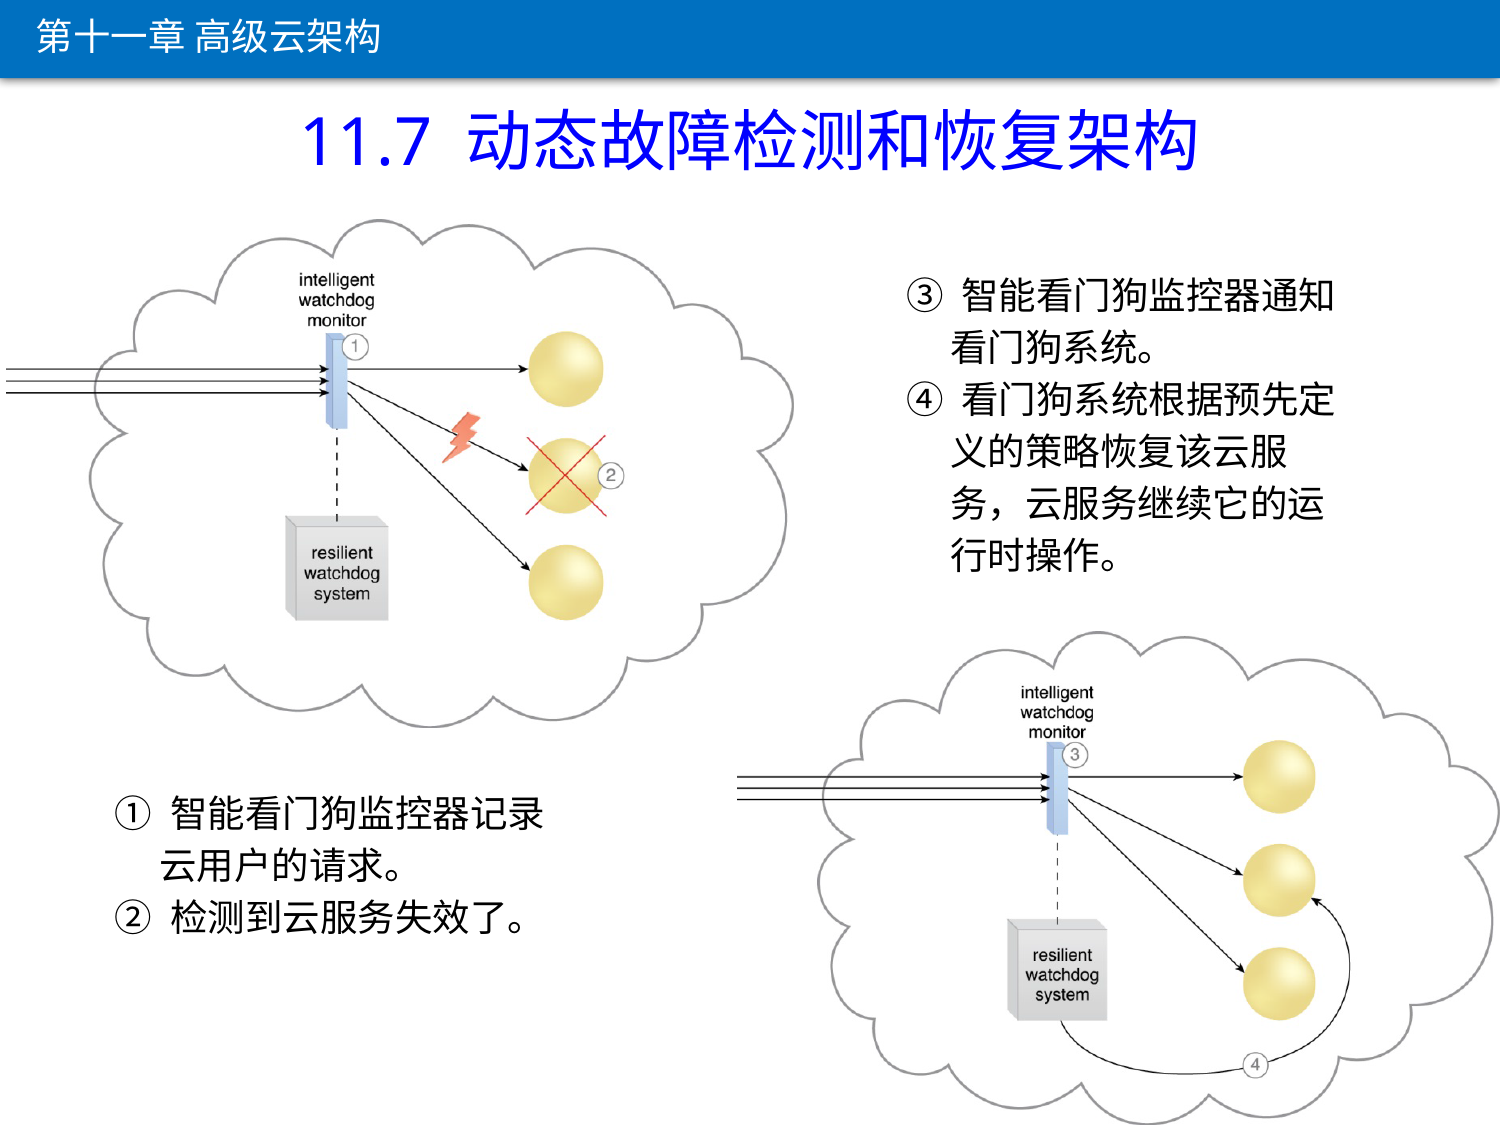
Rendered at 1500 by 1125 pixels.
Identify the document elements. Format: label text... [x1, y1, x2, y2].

picture [6, 219, 1500, 1125]
text_box ① 智能看门狗监控器记录云用户的请求。 ② 检测到云服务失效了。 [100, 775, 585, 947]
text_box 第十一章 高级云架构 [20, 5, 397, 66]
text_box 11.7 动态故障检测和恢复架构 [0, 91, 1500, 187]
text_box [0, 0, 1500, 79]
text_box ③ 智能看门狗监控器通知看门狗系统。 ④ 看门狗系统根据预先定义的策略恢复该云服务，云服务继续它的运行时操作。 [891, 257, 1376, 585]
